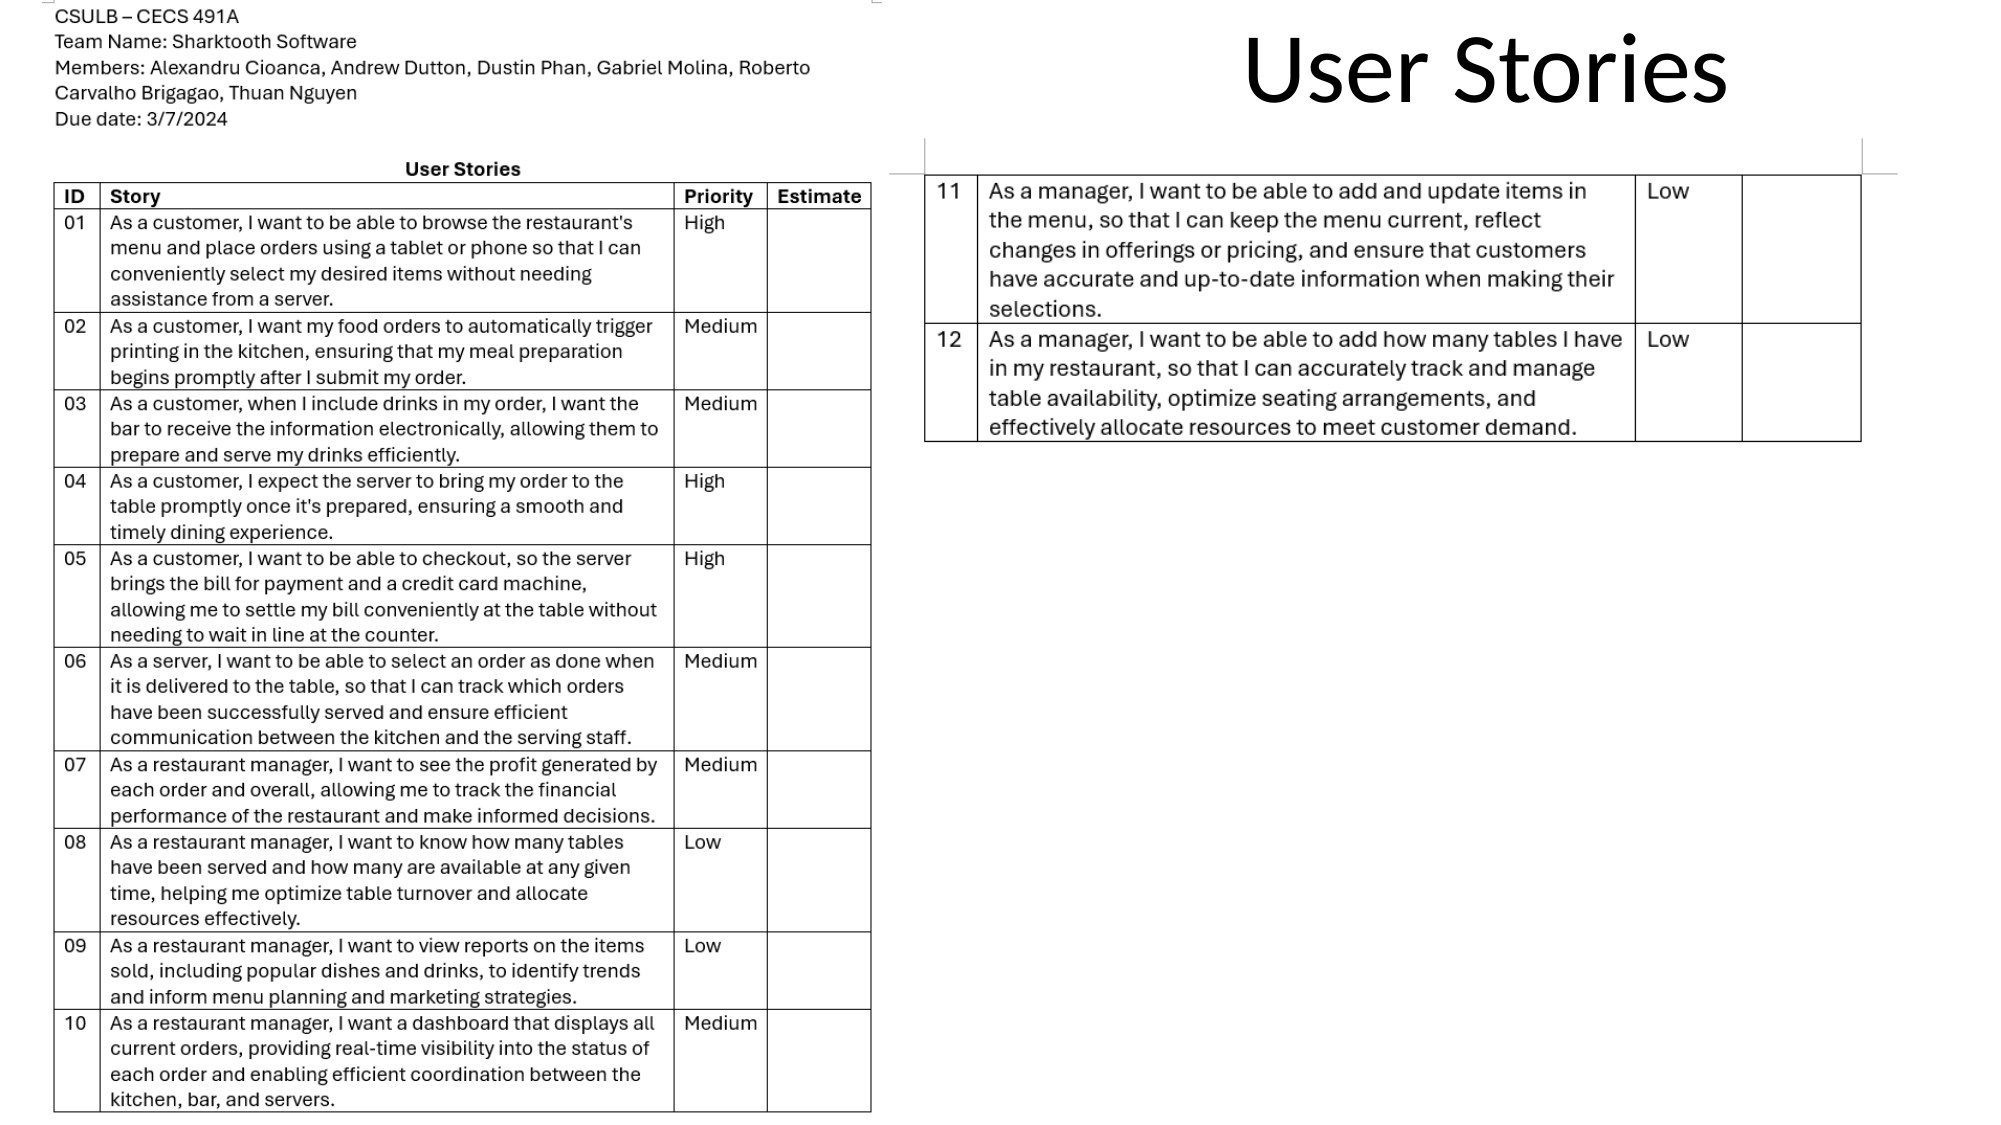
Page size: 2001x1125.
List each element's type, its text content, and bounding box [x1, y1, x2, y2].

text_box User Stories [1227, 0, 1758, 130]
picture [42, 0, 1905, 1125]
